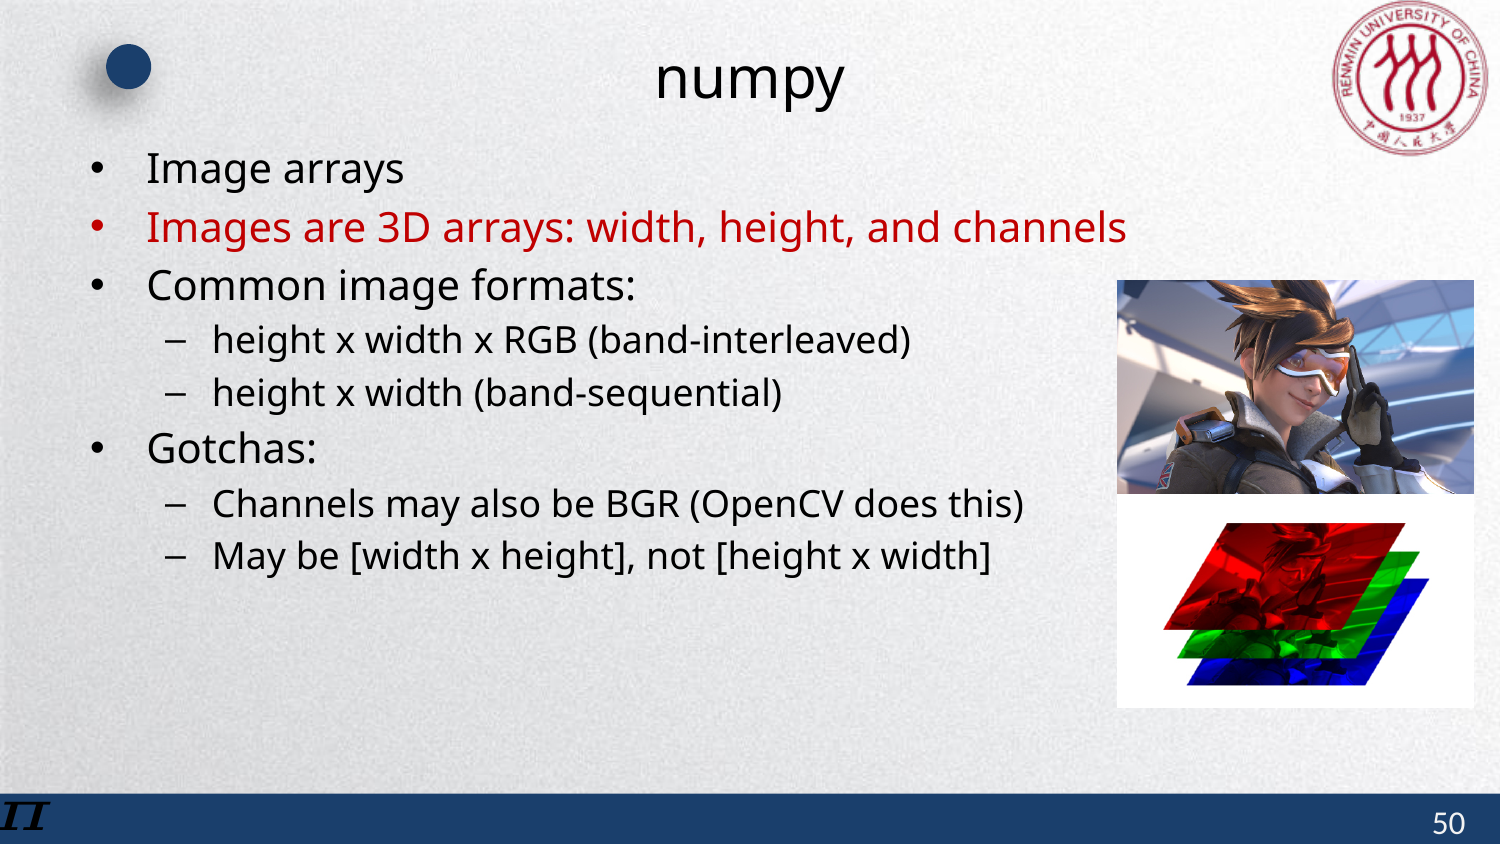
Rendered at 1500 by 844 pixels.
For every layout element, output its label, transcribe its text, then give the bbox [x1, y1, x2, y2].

picture [0, 0, 1500, 793]
list Image arrays Images are 3D arrays: width, height, and channels Common image formats: height x width x RGB (band-interleaved) height x width (band-sequential) Gotchas: Channels may also be BGR (OpenCV does this) May be [width x height], not [height x width] [75, 134, 1425, 781]
title numpy [75, 33, 1425, 116]
